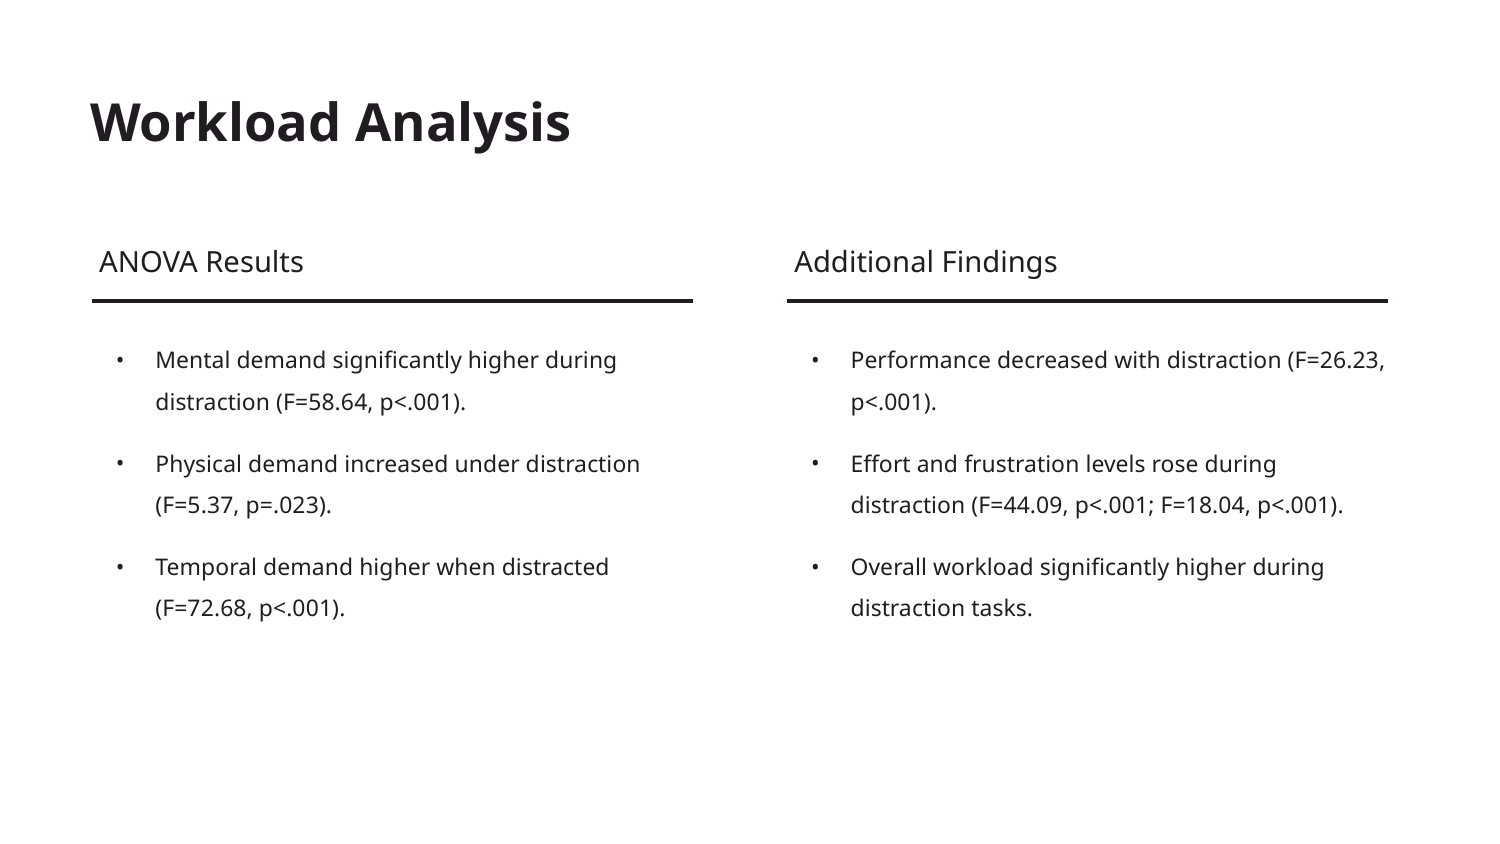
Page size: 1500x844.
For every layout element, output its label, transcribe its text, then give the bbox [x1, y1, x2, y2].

title Workload Analysis [75, 72, 1425, 167]
subtitle Additional Findings [786, 191, 1413, 294]
list Mental demand significantly higher during distraction (F=58.64, p<.001). Physical demand increased under distraction (F=5.37, p=.023). Temporal demand higher when distracted (F=72.68, p<.001). [91, 317, 718, 750]
subtitle ANOVA Results [91, 191, 718, 294]
list Performance decreased with distraction (F=26.23, p<.001). Effort and frustration levels rose during distraction (F=44.09, p<.001; F=18.04, p<.001). Overall workload significantly higher during distraction tasks. [786, 317, 1413, 750]
